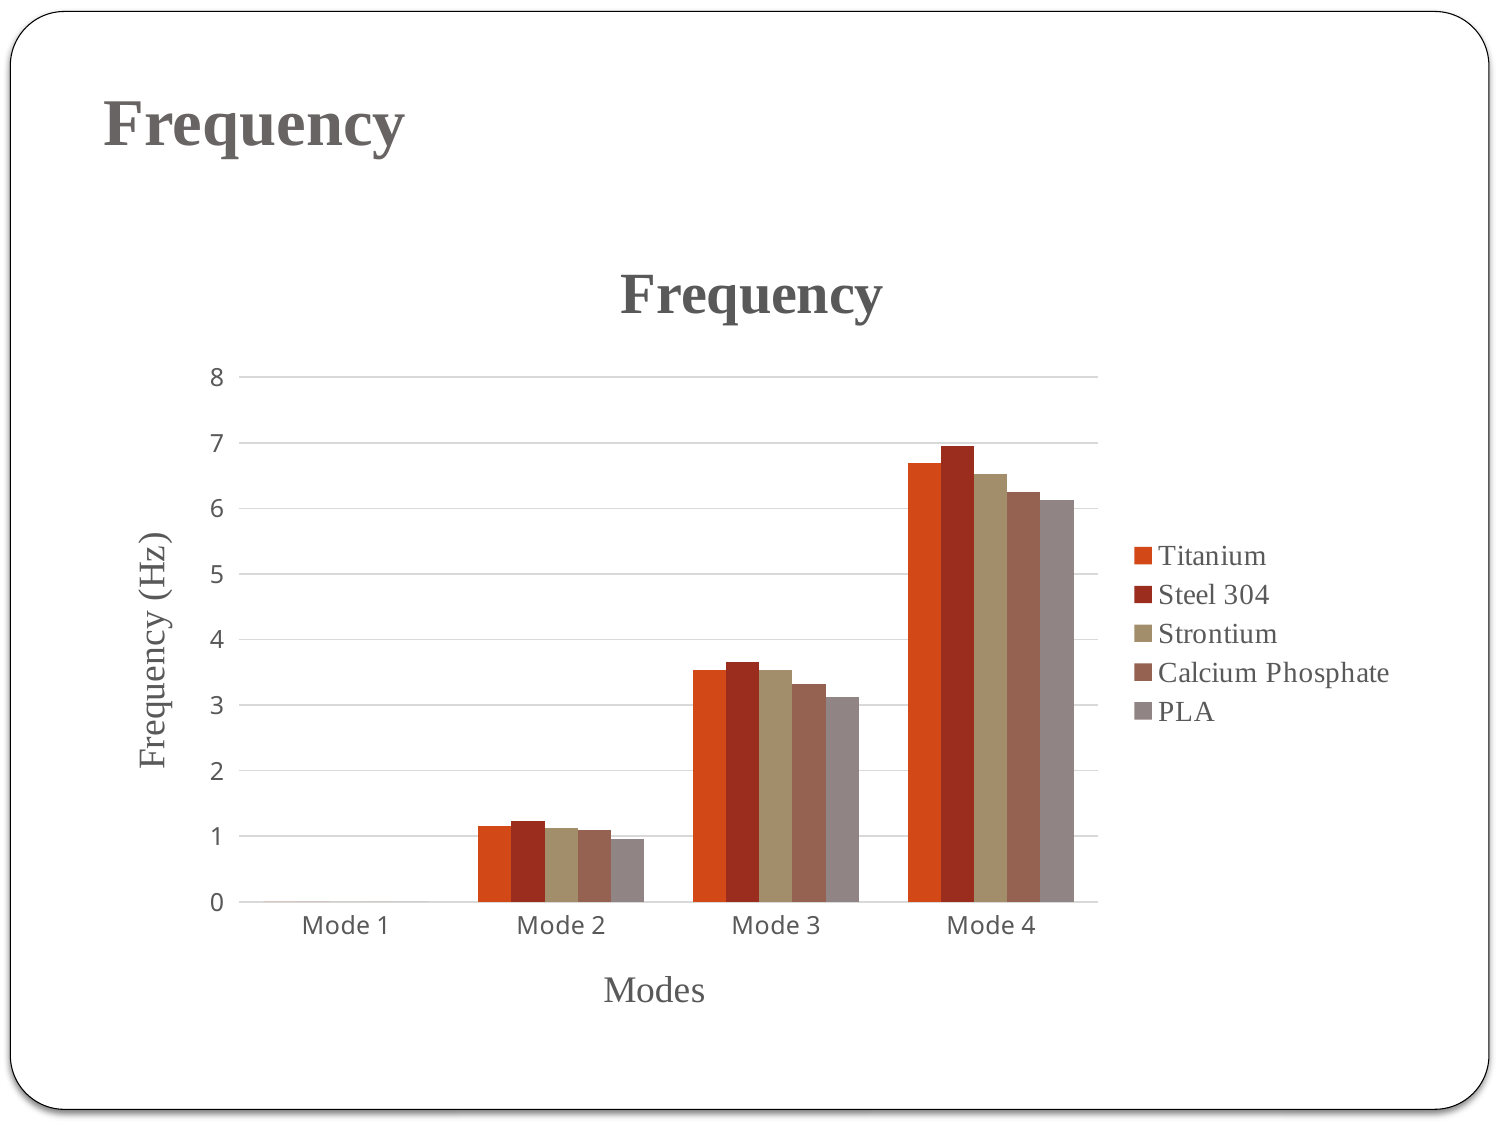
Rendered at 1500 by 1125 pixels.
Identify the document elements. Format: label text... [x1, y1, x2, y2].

title Frequency [88, 54, 1364, 174]
chart [93, 219, 1412, 1047]
